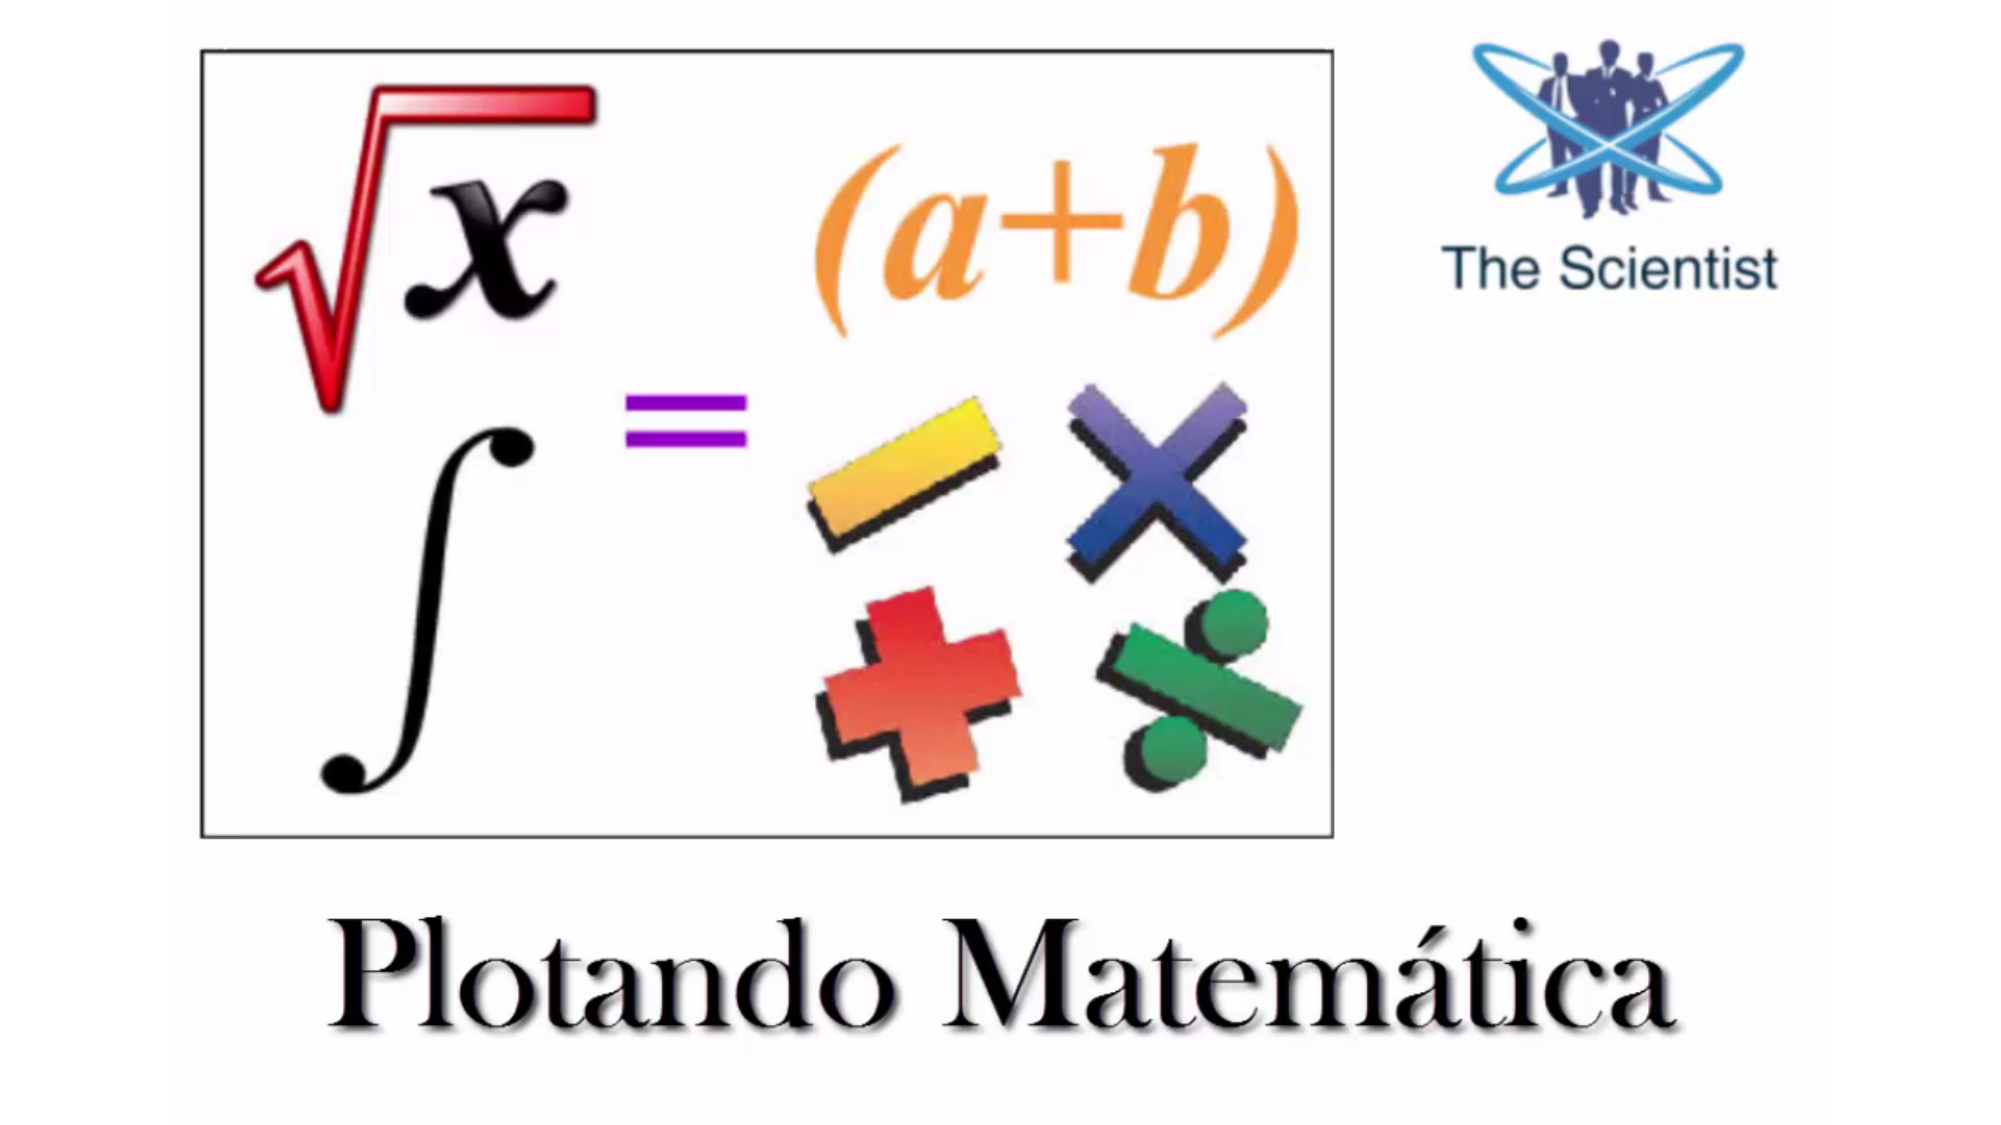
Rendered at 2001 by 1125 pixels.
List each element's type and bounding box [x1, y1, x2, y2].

picture [170, 1, 1830, 1124]
